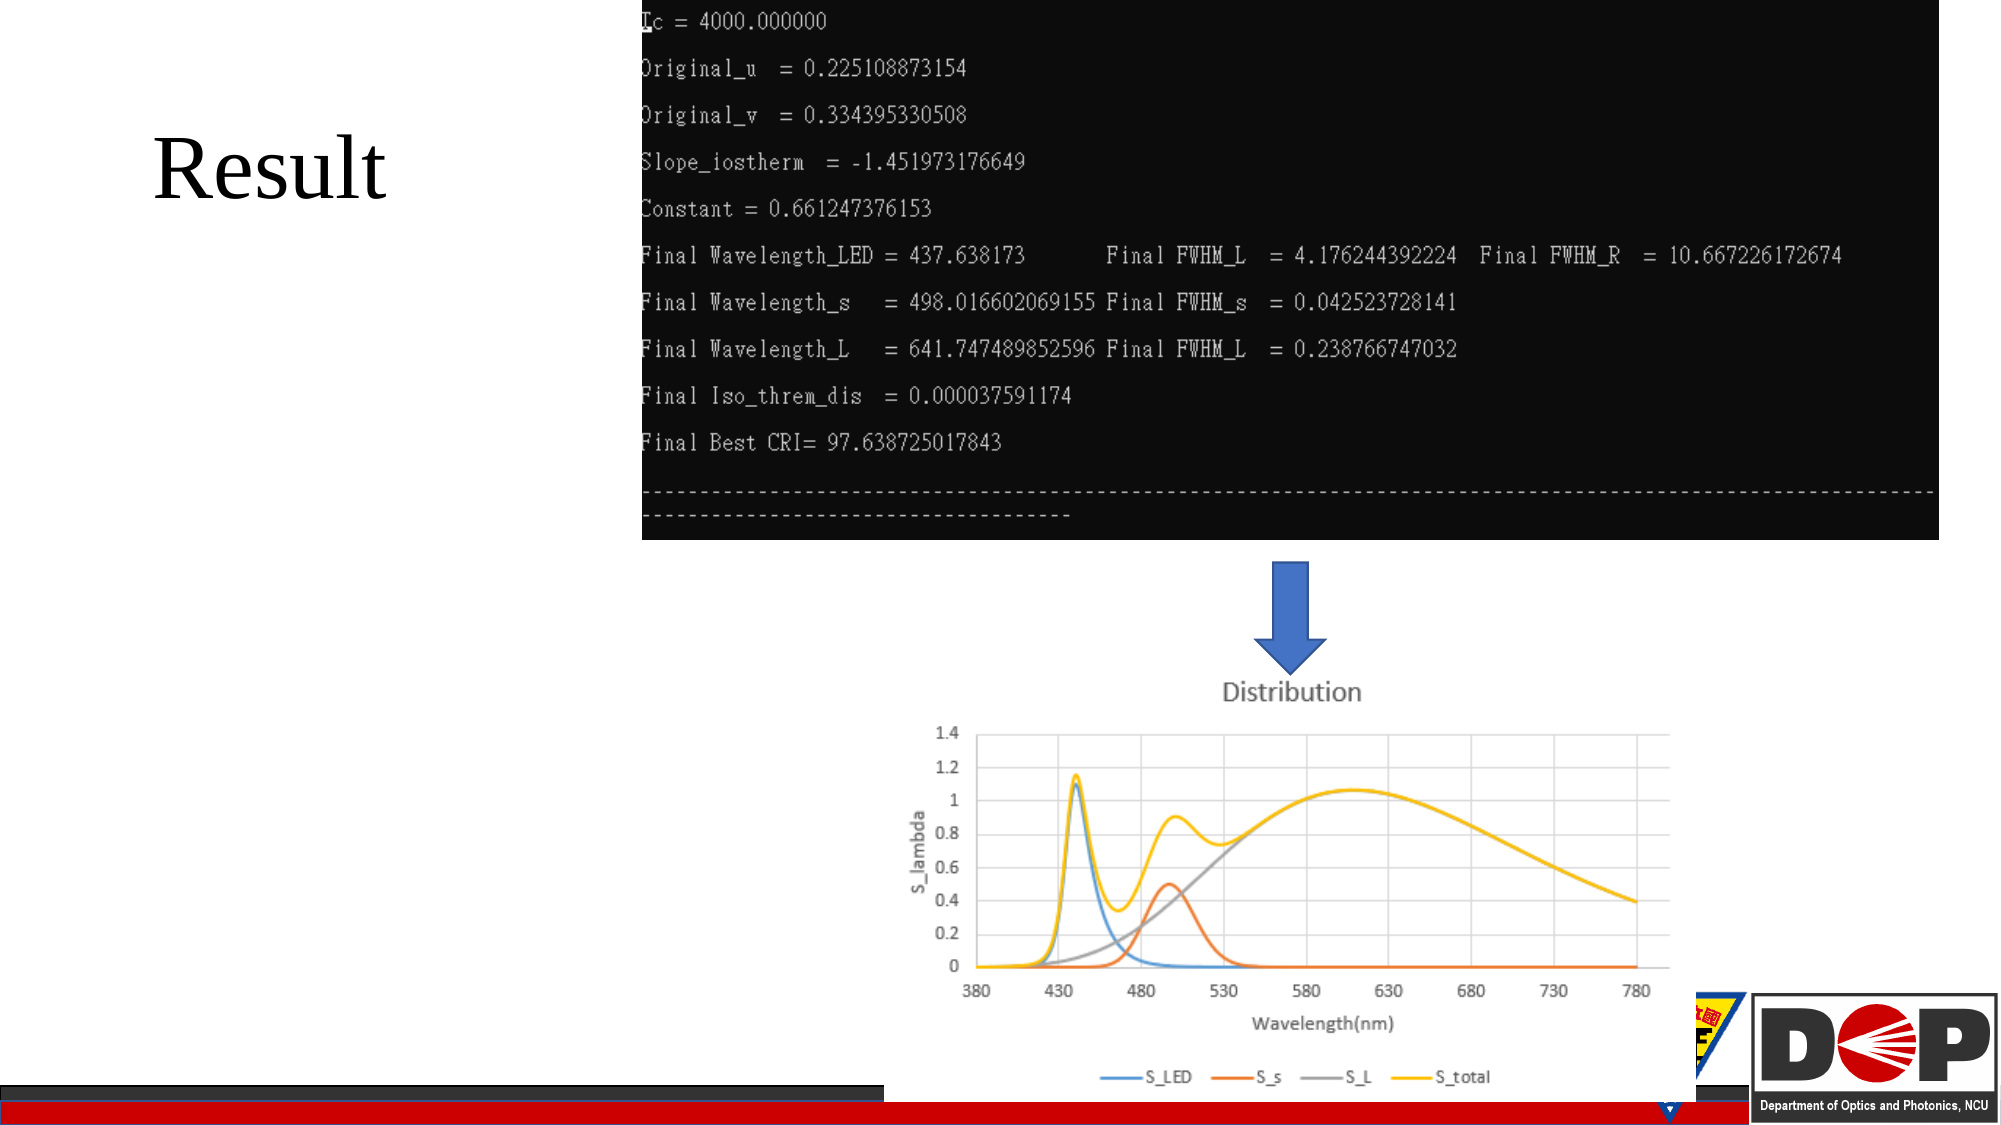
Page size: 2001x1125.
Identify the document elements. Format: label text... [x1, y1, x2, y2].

title Result [137, 59, 642, 278]
text_box [1253, 561, 1328, 664]
picture [884, 664, 2000, 1125]
picture [642, 0, 1939, 540]
